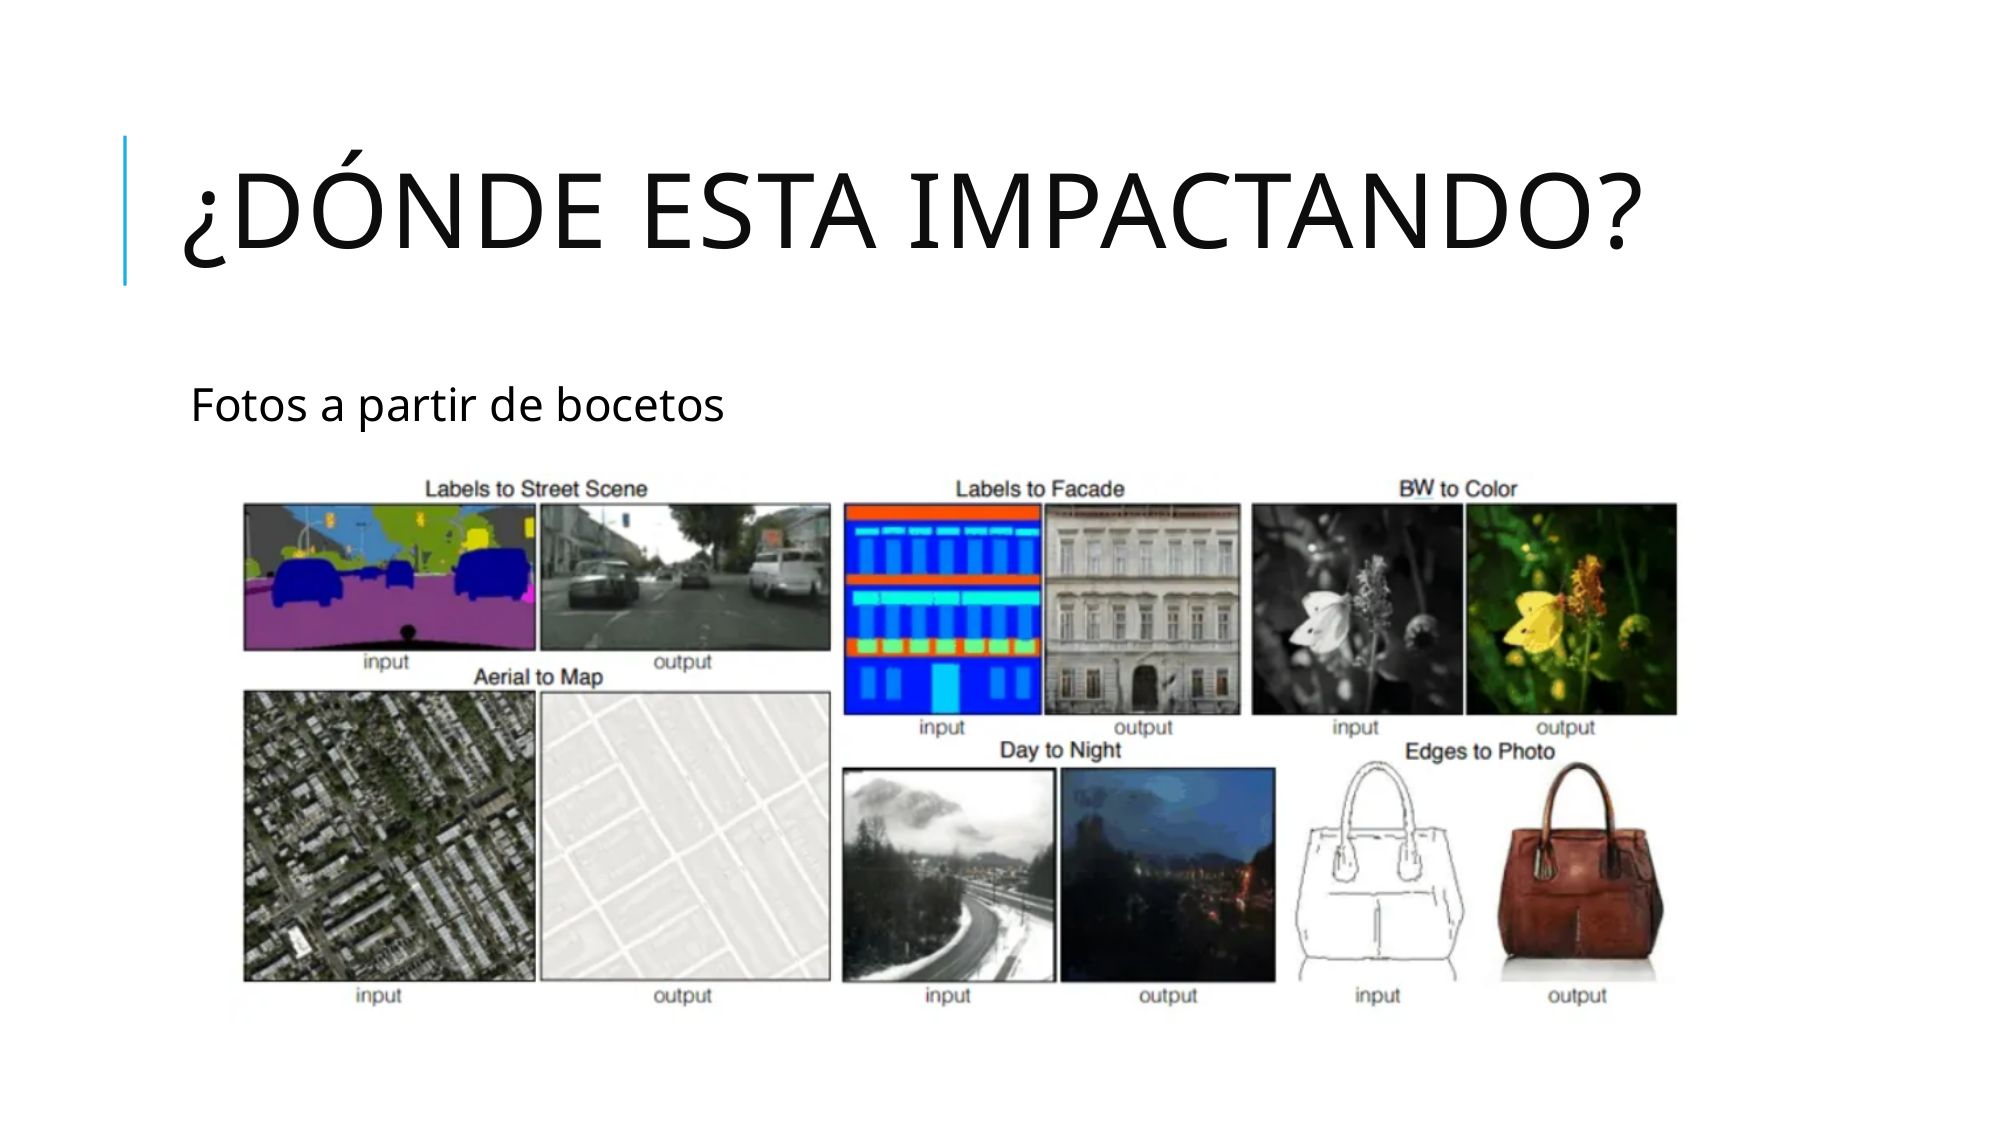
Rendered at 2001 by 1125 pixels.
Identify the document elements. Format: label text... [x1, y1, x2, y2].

text_box Fotos a partir de bocetos [167, 374, 1763, 1035]
text_box ¿Dónde esta impactando? [167, 95, 1763, 342]
picture [229, 468, 1694, 1028]
